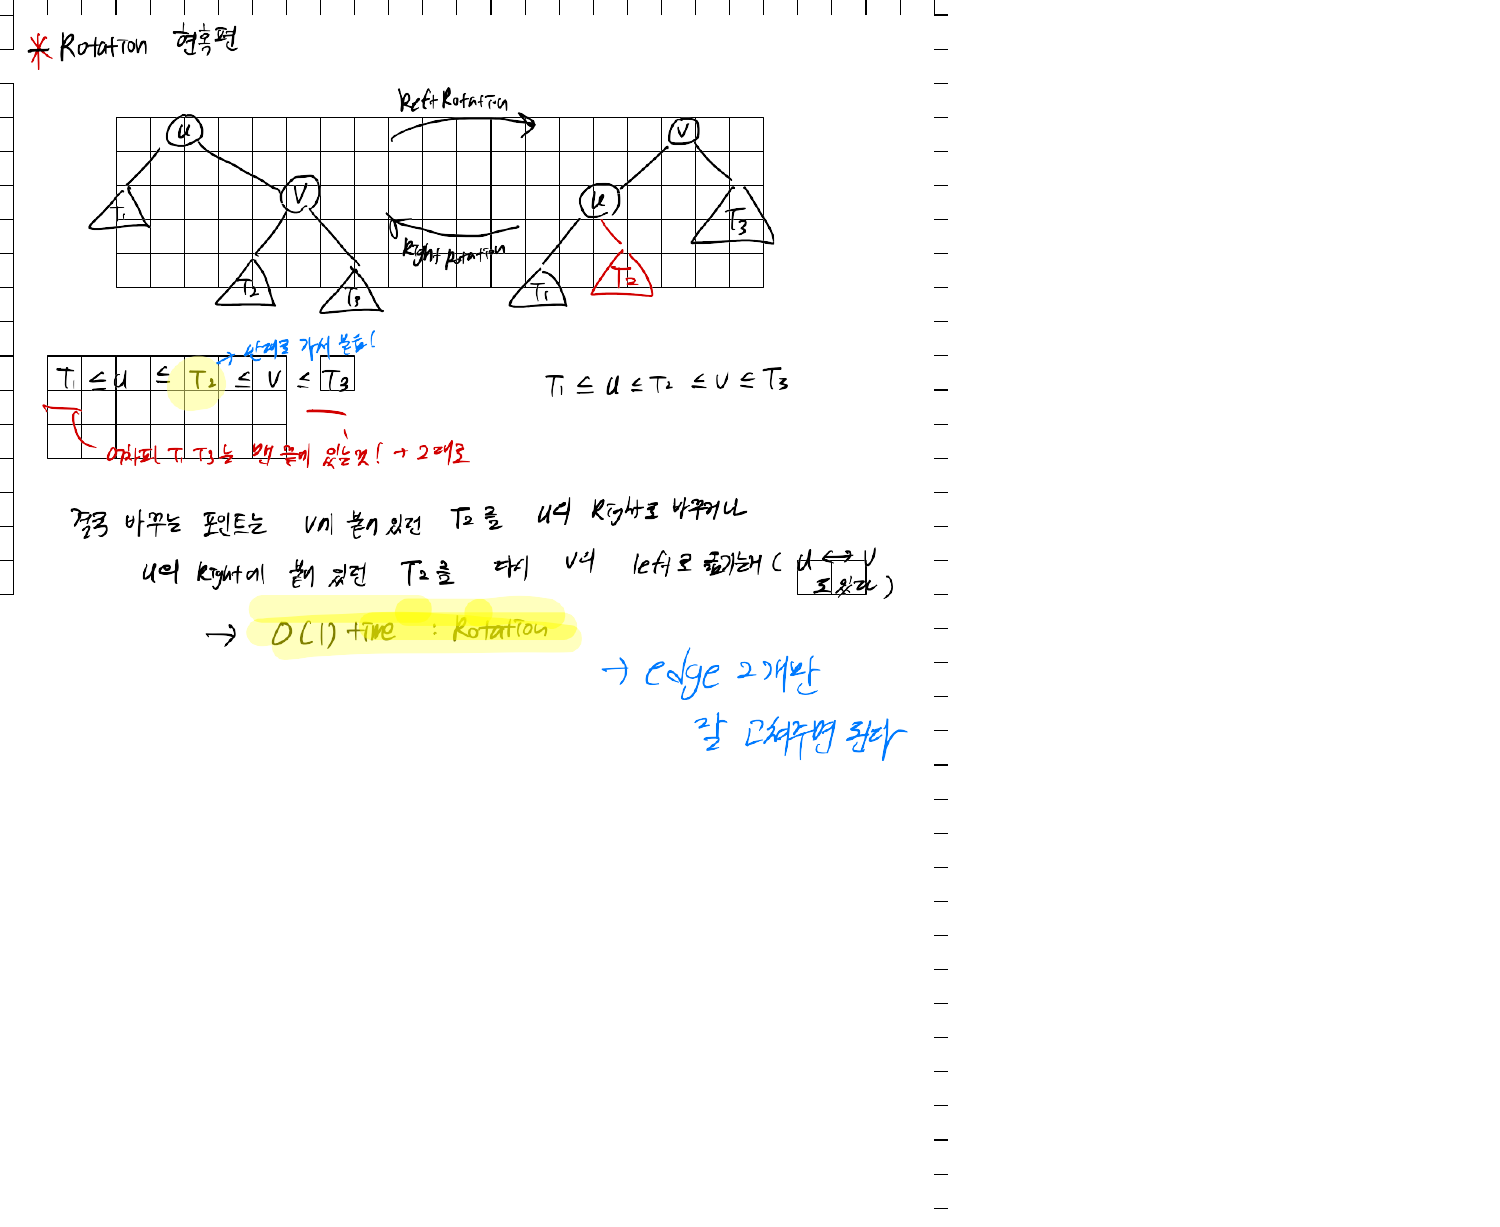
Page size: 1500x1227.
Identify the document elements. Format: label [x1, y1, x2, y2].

text_box [185, 116, 219, 289]
text_box [253, 116, 287, 289]
text_box [797, 547, 893, 599]
text_box [310, 409, 347, 417]
text_box [299, 330, 375, 392]
text_box [545, 375, 564, 397]
text_box [745, 716, 908, 761]
text_box [322, 429, 470, 469]
text_box [737, 655, 821, 695]
text_box [601, 657, 629, 685]
text_box [672, 497, 748, 520]
text_box [450, 507, 474, 529]
text_box [560, 116, 594, 289]
text_box [356, 116, 390, 289]
text_box [88, 87, 775, 314]
text_box [458, 116, 492, 289]
text_box [42, 339, 310, 468]
text_box [594, 116, 628, 289]
text_box [0, 15, 14, 50]
text_box [424, 116, 458, 289]
text_box [566, 548, 595, 573]
text_box [662, 116, 697, 289]
text_box [740, 367, 788, 390]
text_box [631, 376, 673, 393]
text_box [633, 550, 692, 577]
text_box [606, 375, 619, 395]
text_box [576, 376, 594, 394]
text_box [287, 116, 322, 289]
text_box [493, 555, 528, 582]
text_box [142, 559, 179, 584]
text_box [172, 22, 238, 56]
text_box [697, 116, 731, 289]
text_box [246, 595, 582, 660]
text_box [0, 219, 15, 562]
text_box [537, 497, 571, 525]
text_box [305, 513, 333, 535]
text_box [400, 560, 455, 586]
text_box [219, 116, 253, 289]
text_box [0, 82, 15, 186]
text_box [125, 509, 181, 537]
text_box [731, 116, 765, 289]
text_box [645, 647, 720, 700]
text_box [484, 506, 503, 530]
text_box [390, 116, 424, 289]
text_box [70, 508, 108, 539]
text_box [203, 512, 267, 537]
text_box [328, 562, 366, 587]
text_box [526, 116, 560, 289]
text_box [492, 116, 526, 289]
text_box [691, 371, 729, 389]
text_box [628, 116, 662, 289]
text_box [115, 116, 151, 289]
text_box [27, 32, 147, 70]
text_box [0, 562, 14, 595]
text_box [0, 186, 14, 219]
text_box [346, 510, 421, 539]
text_box [205, 624, 236, 647]
text_box [197, 561, 264, 590]
text_box [151, 116, 185, 289]
text_box [694, 712, 728, 751]
text_box [591, 496, 659, 526]
text_box [703, 551, 782, 576]
text_box [322, 116, 356, 289]
text_box [289, 559, 314, 588]
